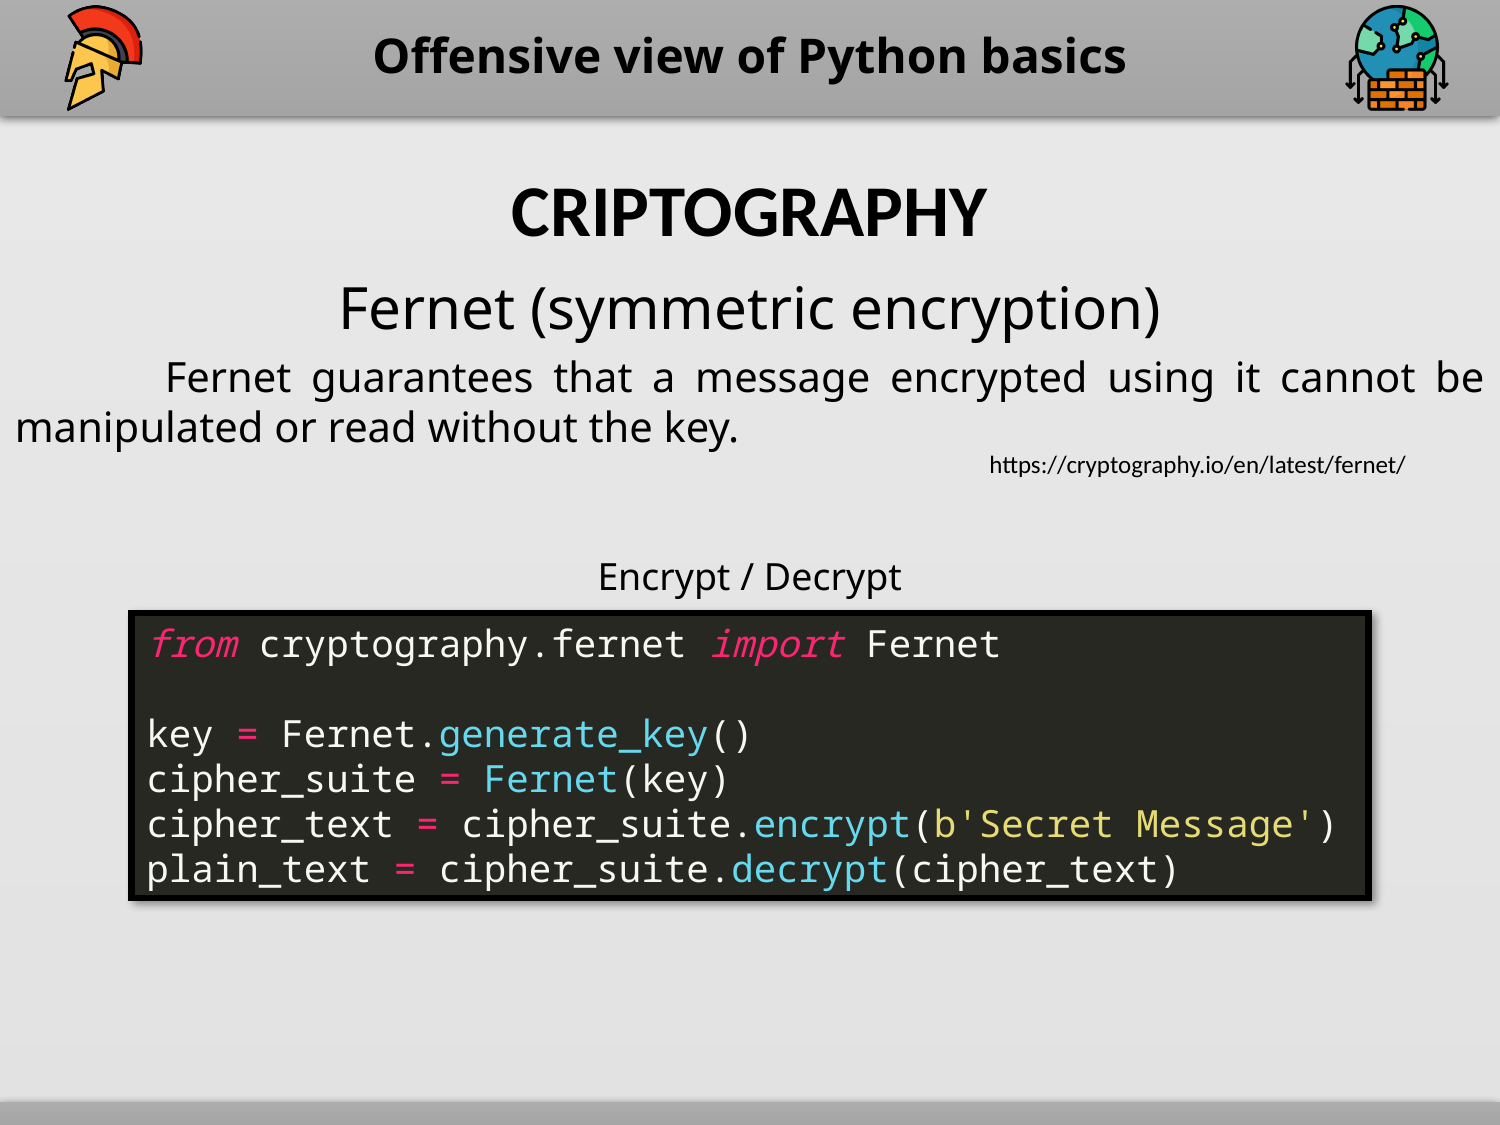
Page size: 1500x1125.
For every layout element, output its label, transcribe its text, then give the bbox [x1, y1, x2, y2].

text_box CRIPTOGRAPHY [0, 156, 1500, 259]
text_box Encrypt / Decrypt [582, 545, 918, 606]
text_box Fernet guarantees that a message encrypted using it cannot be manipulated or read without the key. [0, 343, 1500, 459]
text_box Fernet (symmetric encryption) [0, 263, 1500, 343]
picture [50, 5, 157, 111]
text_box from cryptography.fernet import Fernet key = Fernet.generate_key() cipher_suite = Fernet(key) cipher_text = cipher_suite.encrypt(b'Secret Message') plain_text = cipher_suite.decrypt(cipher_text) [131, 612, 1369, 898]
text_box https://cryptography.io/en/latest/fernet/ [896, 441, 1500, 486]
picture [1344, 5, 1450, 111]
